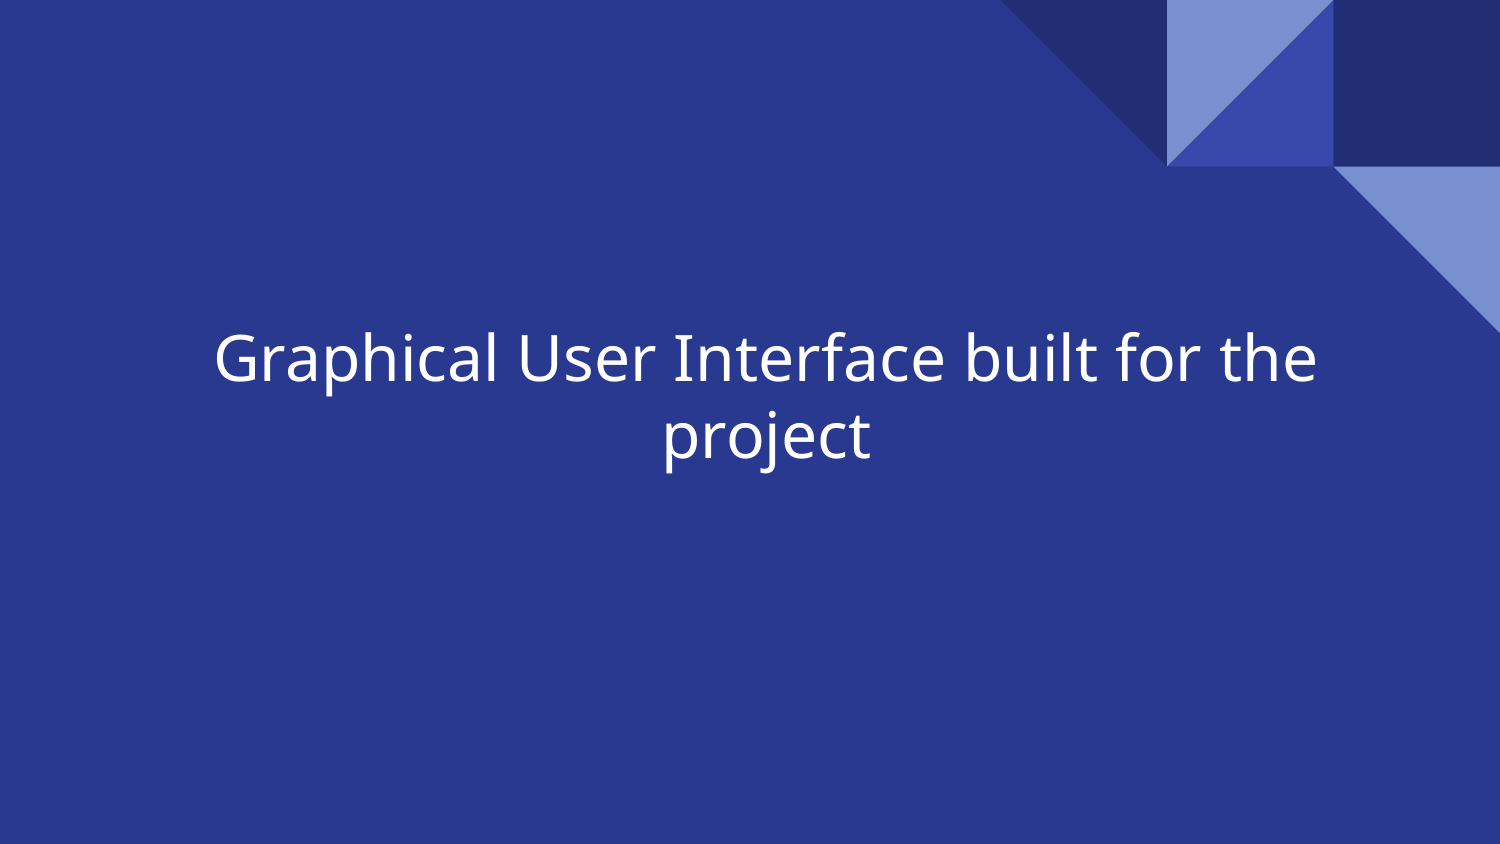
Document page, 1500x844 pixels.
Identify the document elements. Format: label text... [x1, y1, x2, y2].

title Graphical User Interface built for the project [91, 357, 1441, 487]
